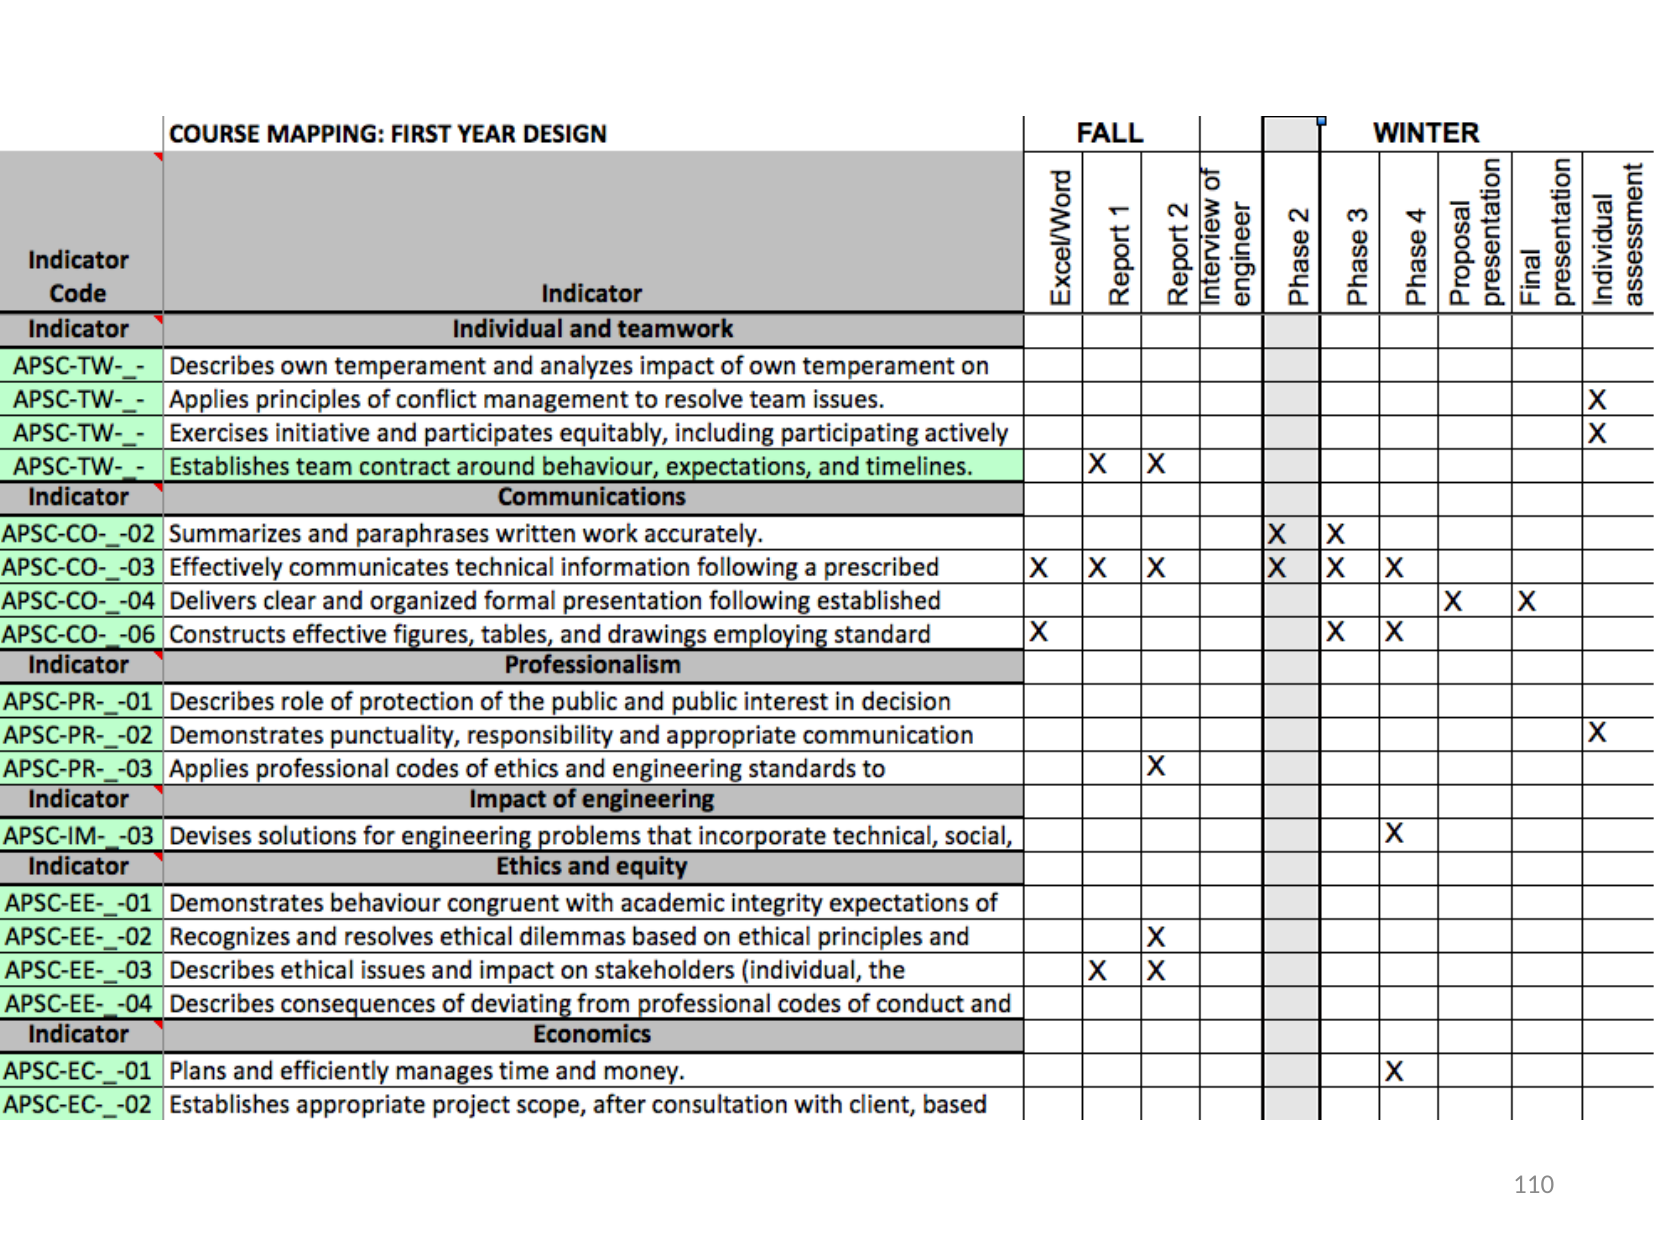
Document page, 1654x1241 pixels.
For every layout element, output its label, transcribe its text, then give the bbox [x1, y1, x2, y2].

picture [0, 116, 1654, 1120]
slide_number 110 [1185, 1149, 1571, 1216]
